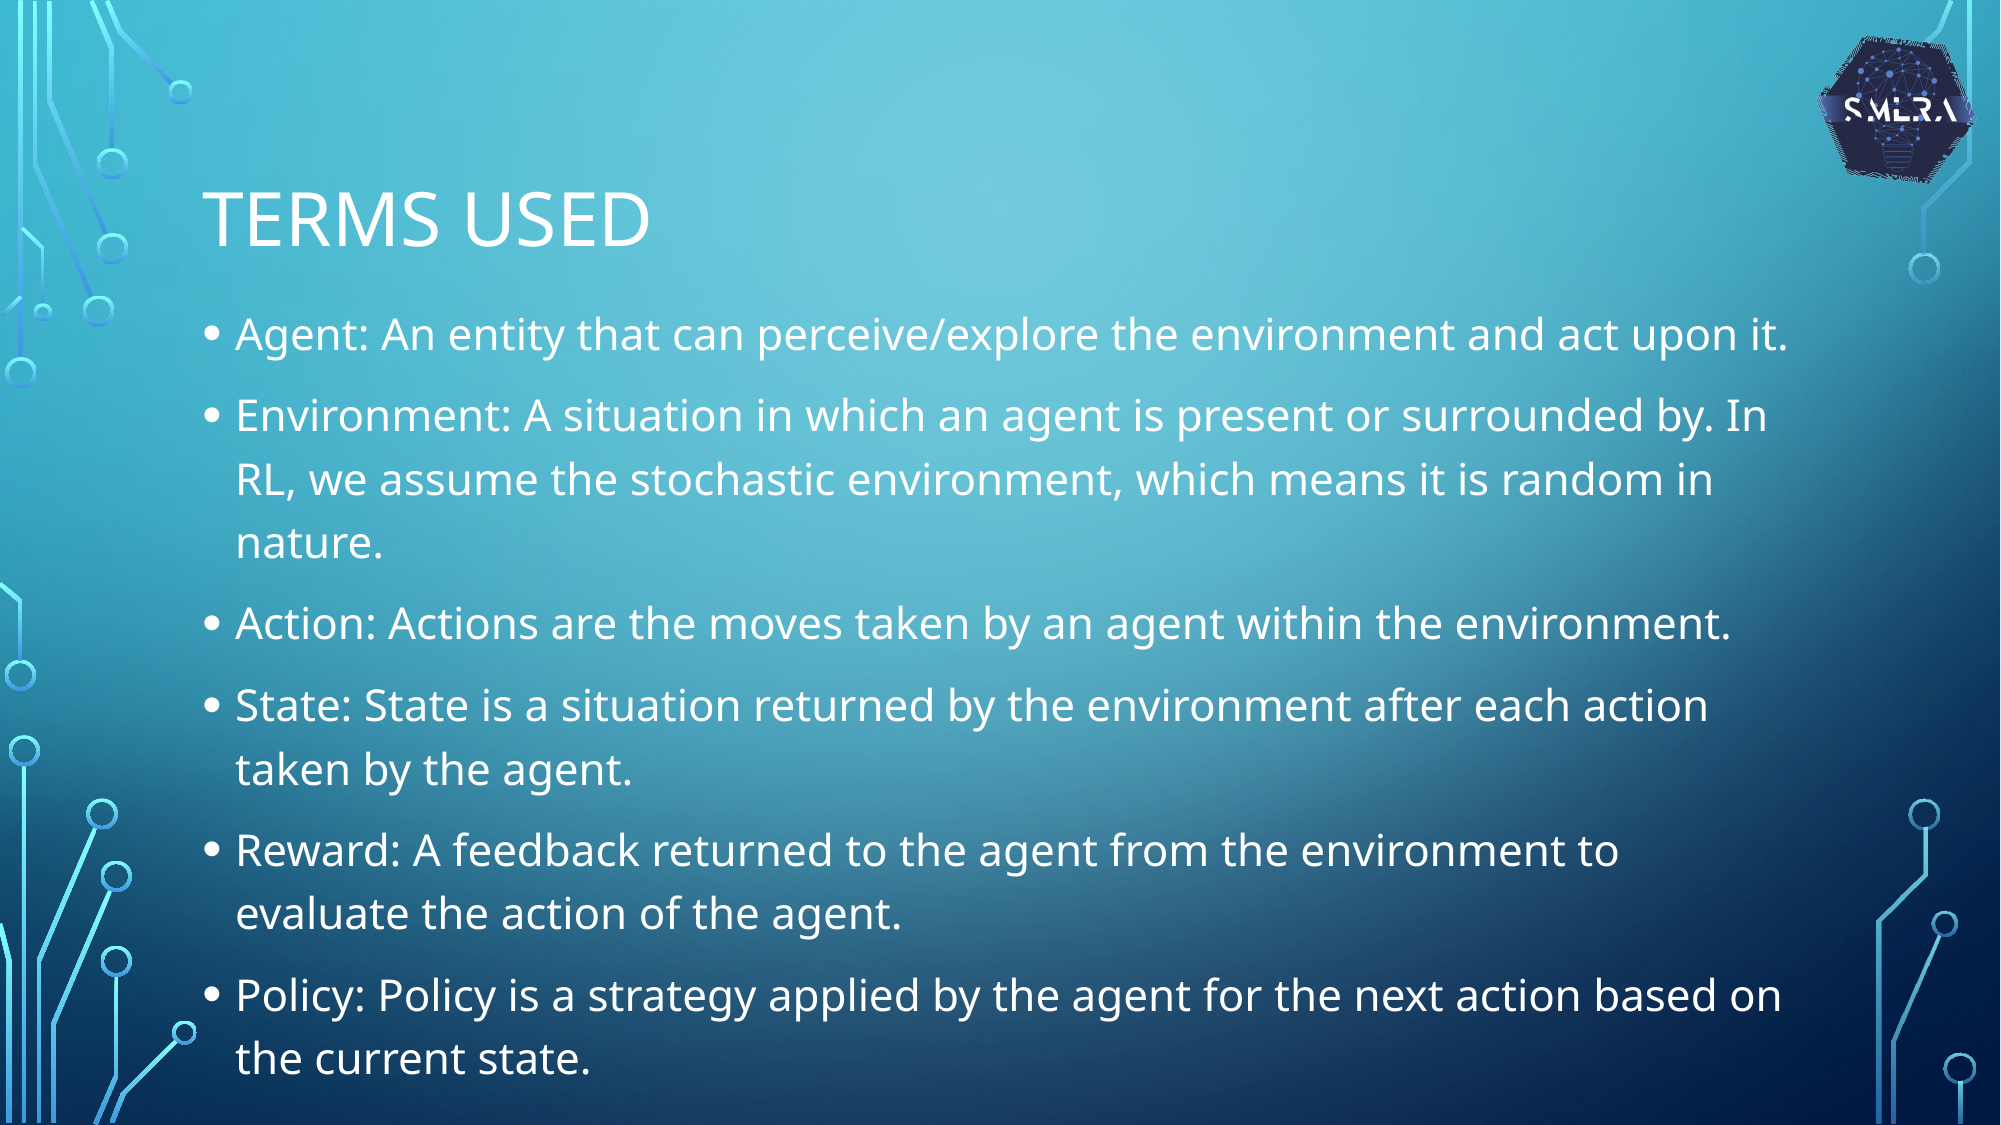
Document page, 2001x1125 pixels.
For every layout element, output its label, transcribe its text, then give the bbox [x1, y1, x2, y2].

title Terms used [187, 101, 1813, 288]
list Agent: An entity that can perceive/explore the environment and act upon it. Environment: A situation in which an agent is present or surrounded by. In RL, we assume the stochastic environment, which means it is random in nature. Action: Actions are the moves taken by an agent within the environment. State: State is a situation returned by the environment after each action taken by the agent. Reward: A feedback returned to the agent from the environment to evaluate the action of the agent. Policy: Policy is a strategy applied by the agent for the next action based on the current state. [187, 288, 1813, 1100]
picture [1816, 35, 1977, 184]
